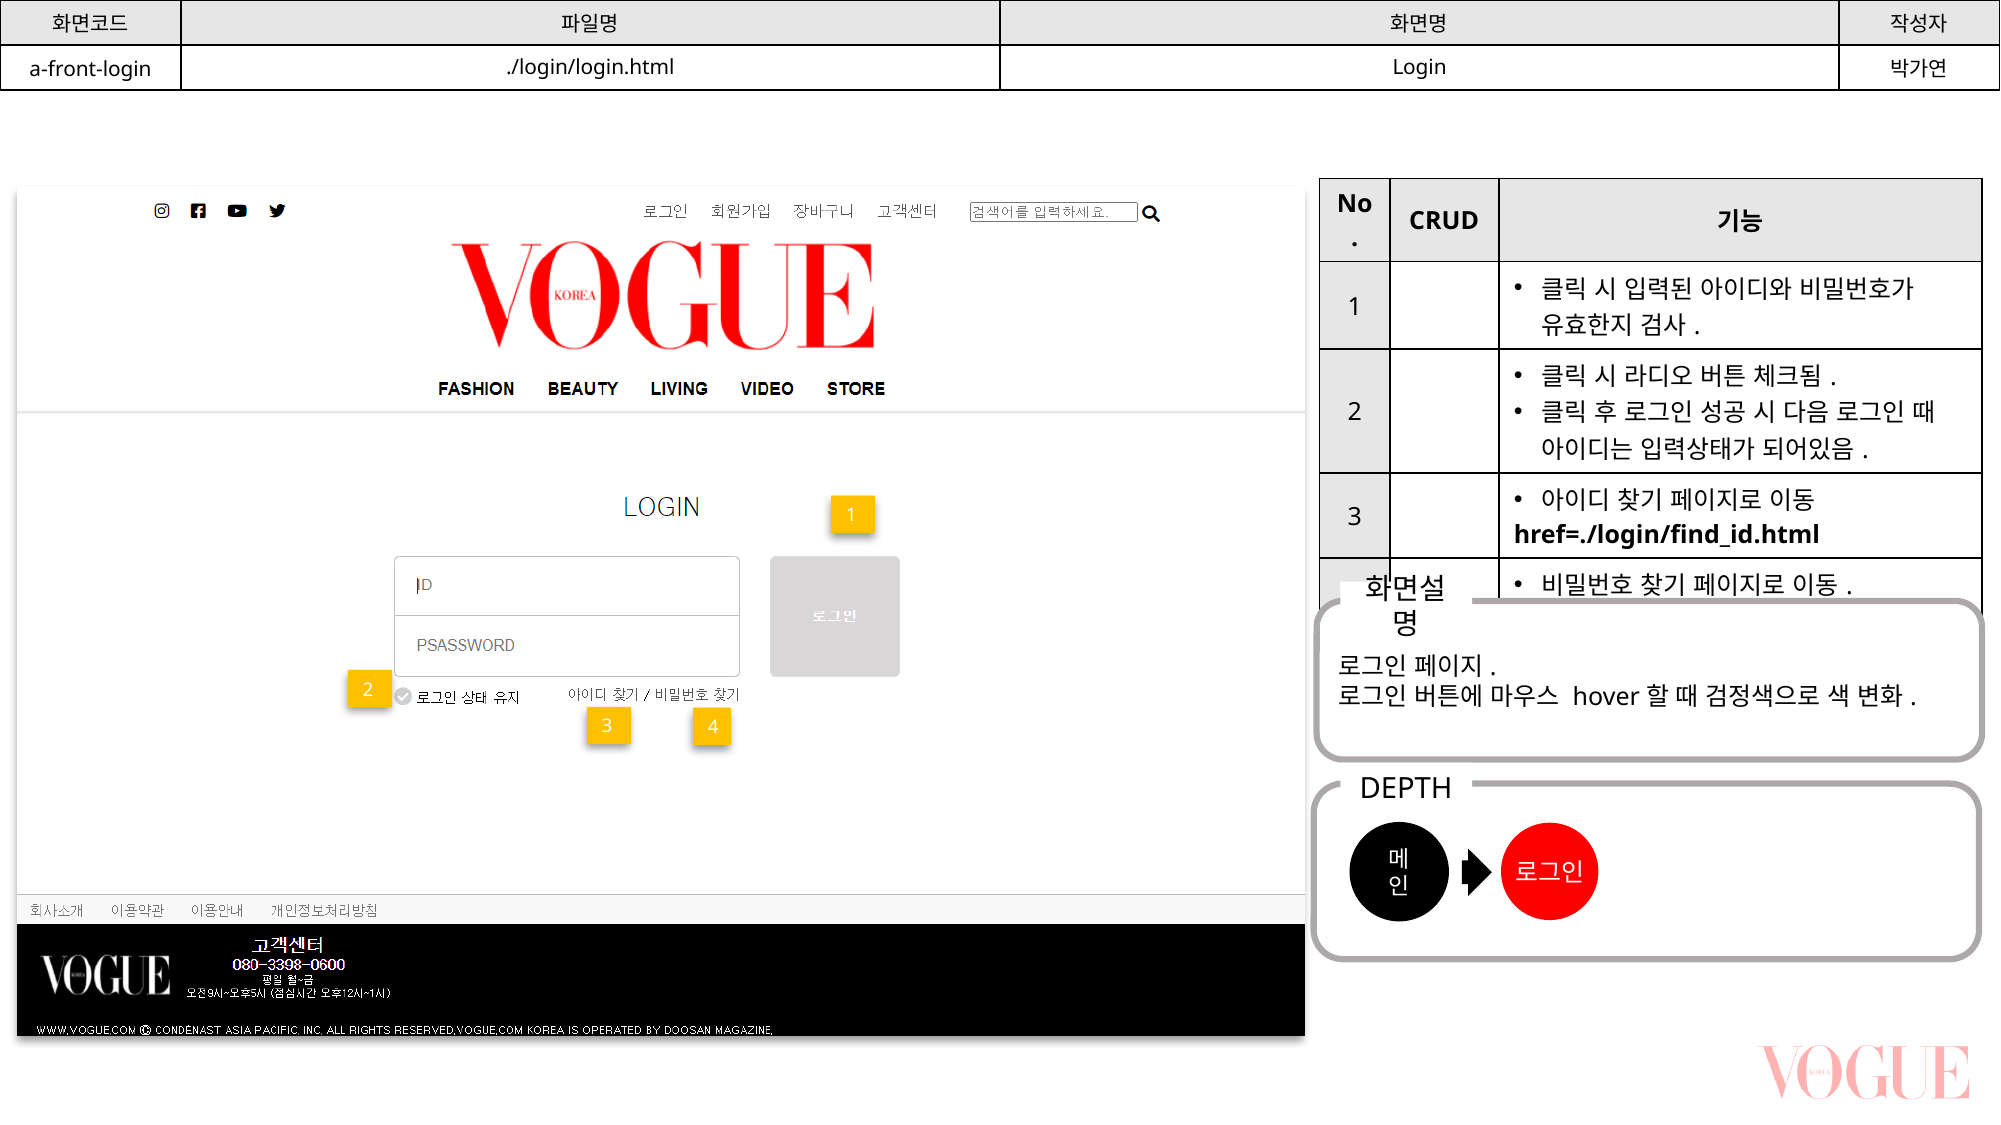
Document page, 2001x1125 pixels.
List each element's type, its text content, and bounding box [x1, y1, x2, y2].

table_cell 박가연 [1840, 46, 1999, 89]
table_cell [1391, 474, 1498, 557]
table_cell ./login/login.html [182, 46, 999, 89]
table_cell [1391, 350, 1498, 472]
table_cell 3 [1320, 474, 1389, 557]
table_header No. [1320, 179, 1389, 261]
table_cell [1391, 559, 1498, 599]
table_cell 클릭 시 입력된 아이디와 비밀번호가 유효한지 검사. [1500, 262, 1981, 348]
table_header 작성자 [1840, 1, 1999, 44]
table_cell Login [1001, 46, 1838, 89]
table_header CRUD [1391, 179, 1498, 261]
text_box [1315, 599, 1984, 761]
table_cell 1 [1320, 262, 1389, 348]
table_cell 클릭 시 라디오 버튼 체크됨. 클릭 후 로그인 성공 시 다음 로그인 때 아이디는 입력상태가 되어있음. [1500, 350, 1981, 472]
text_box 화면설명 [1339, 580, 1473, 630]
table_header 파일명 [182, 1, 999, 44]
picture [1755, 1043, 1971, 1100]
table_header 기능 [1500, 179, 1981, 261]
table_header 화면명 [1001, 1, 1838, 44]
table_cell 비밀번호 찾기 페이지로 이동. href=./login/find_pw.html [1500, 559, 1981, 614]
table_cell [1391, 262, 1498, 348]
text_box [1313, 762, 1980, 960]
table_cell 2 [1320, 350, 1389, 472]
table_cell 아이디 찾기 페이지로 이동 href=./login/find_id.html [1500, 474, 1981, 557]
table_cell a-front-login [1, 46, 180, 89]
table_header 화면코드 [1, 1, 180, 44]
table_cell 4 [1320, 559, 1389, 611]
picture [17, 187, 1305, 1036]
text_box 로그인 페이지. 로그인 버튼에 마우스 hover할 때 검정색으로 색 변화. [1324, 643, 1946, 719]
